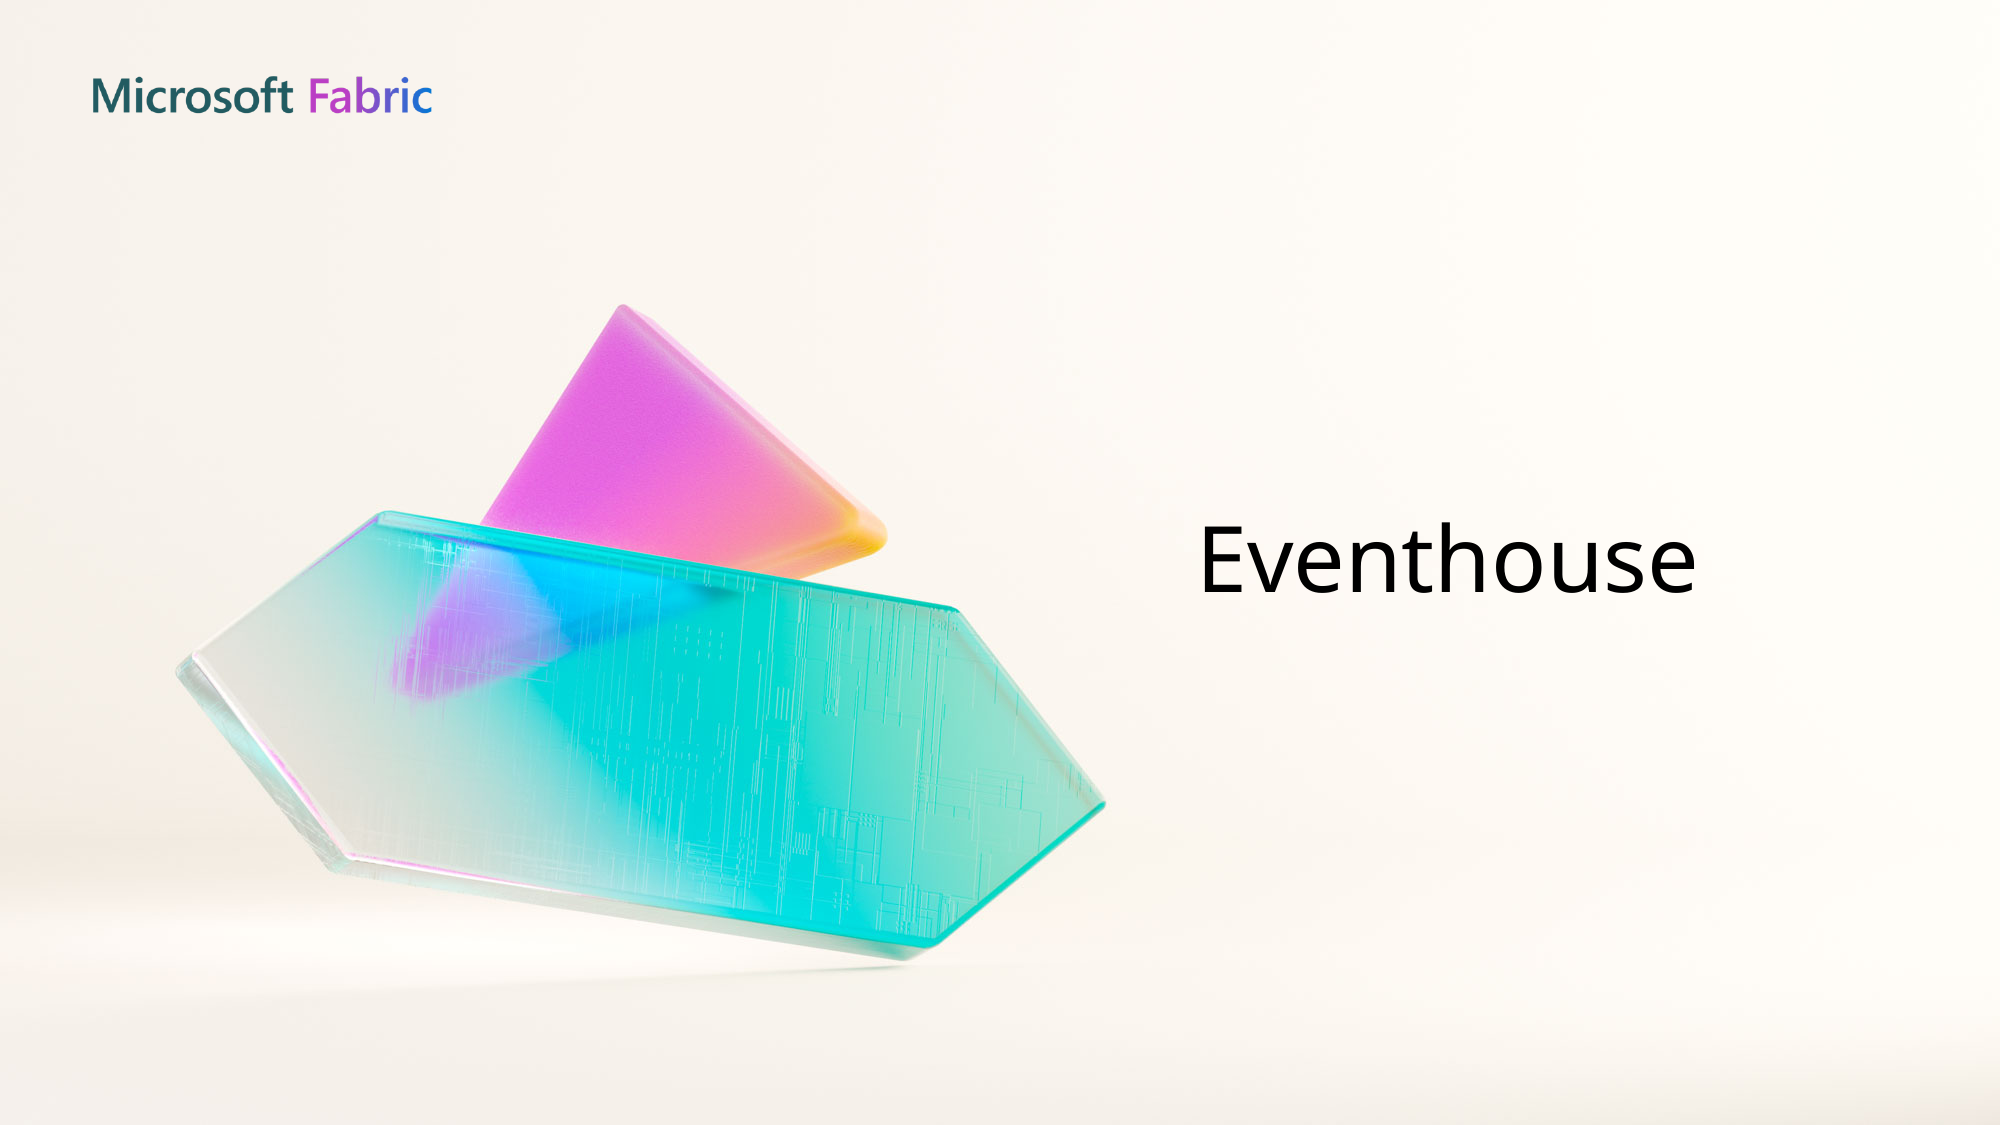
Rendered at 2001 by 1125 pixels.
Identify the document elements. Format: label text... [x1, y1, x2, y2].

title Eventhouse [1181, 359, 1907, 766]
picture [0, 0, 2000, 1125]
